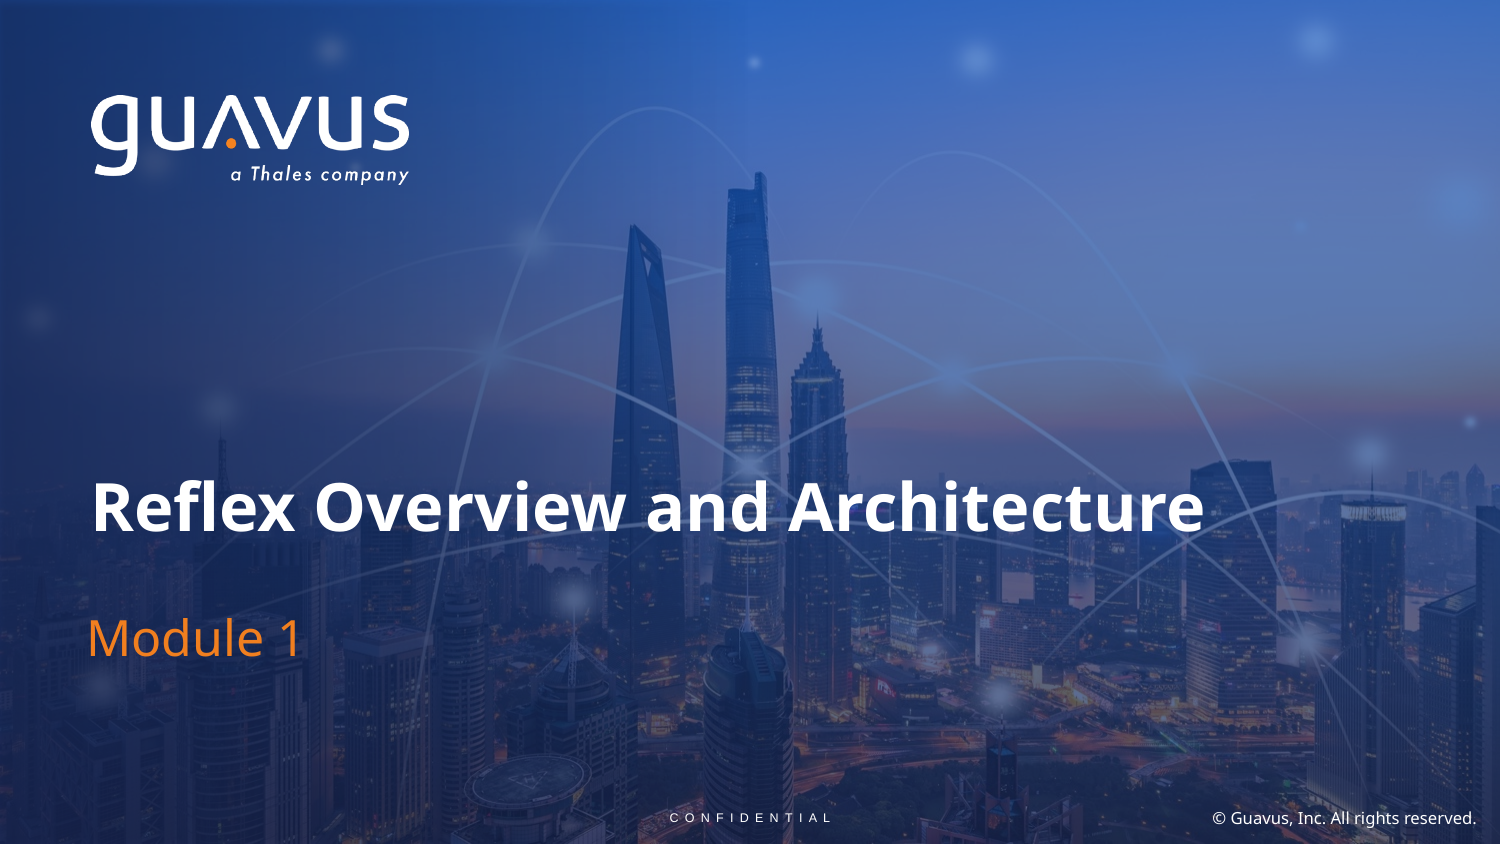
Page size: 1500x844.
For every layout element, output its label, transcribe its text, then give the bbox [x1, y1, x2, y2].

subtitle Module 1 [75, 601, 1349, 678]
title Reflex Overview and Architecture [75, 410, 1349, 601]
picture [91, 95, 409, 185]
